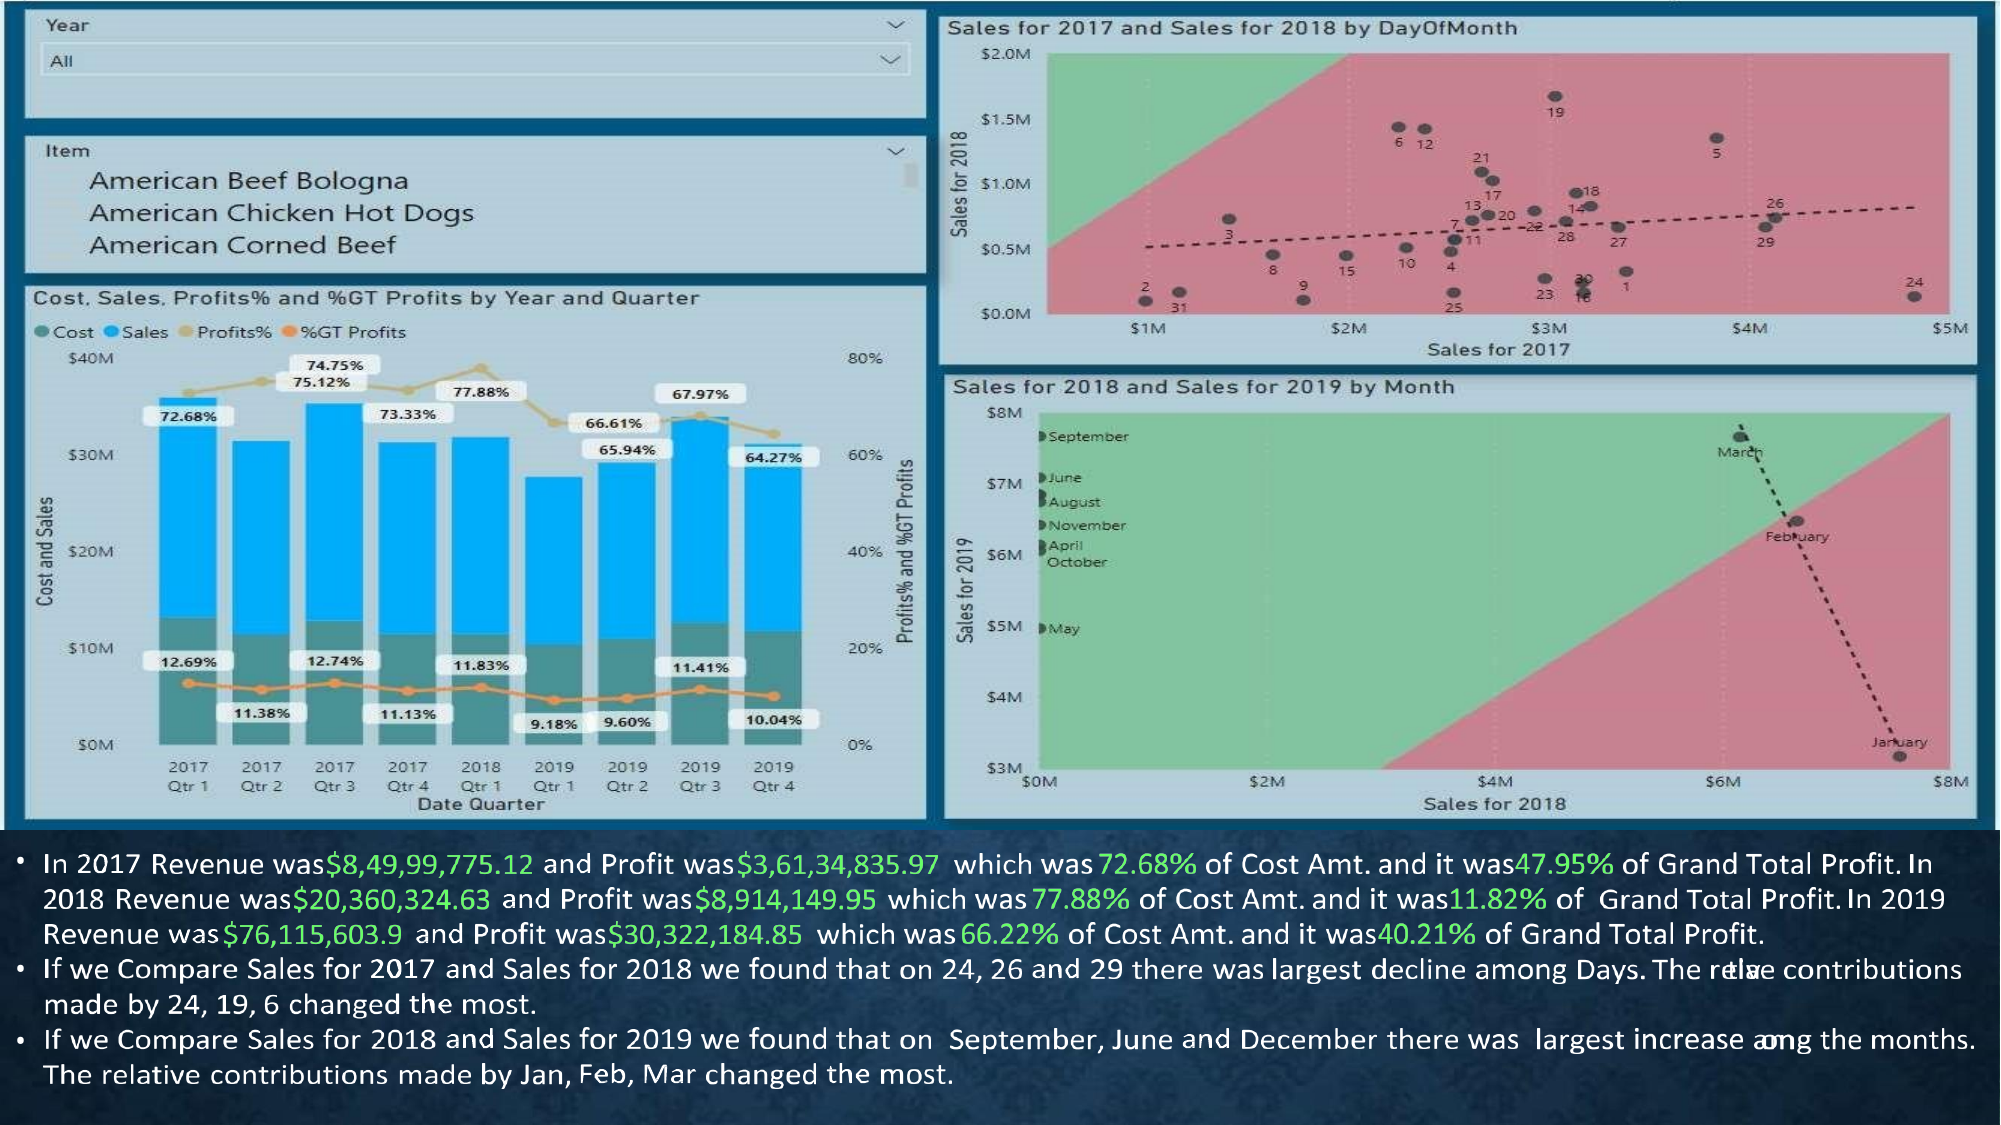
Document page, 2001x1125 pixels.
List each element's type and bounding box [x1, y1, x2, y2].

text_box [603, 851, 938, 878]
text_box [168, 920, 401, 948]
text_box [240, 885, 489, 913]
text_box [561, 885, 875, 913]
text_box [42, 957, 634, 1089]
text_box [475, 920, 801, 948]
picture [0, 0, 2000, 1125]
text_box [273, 851, 533, 878]
